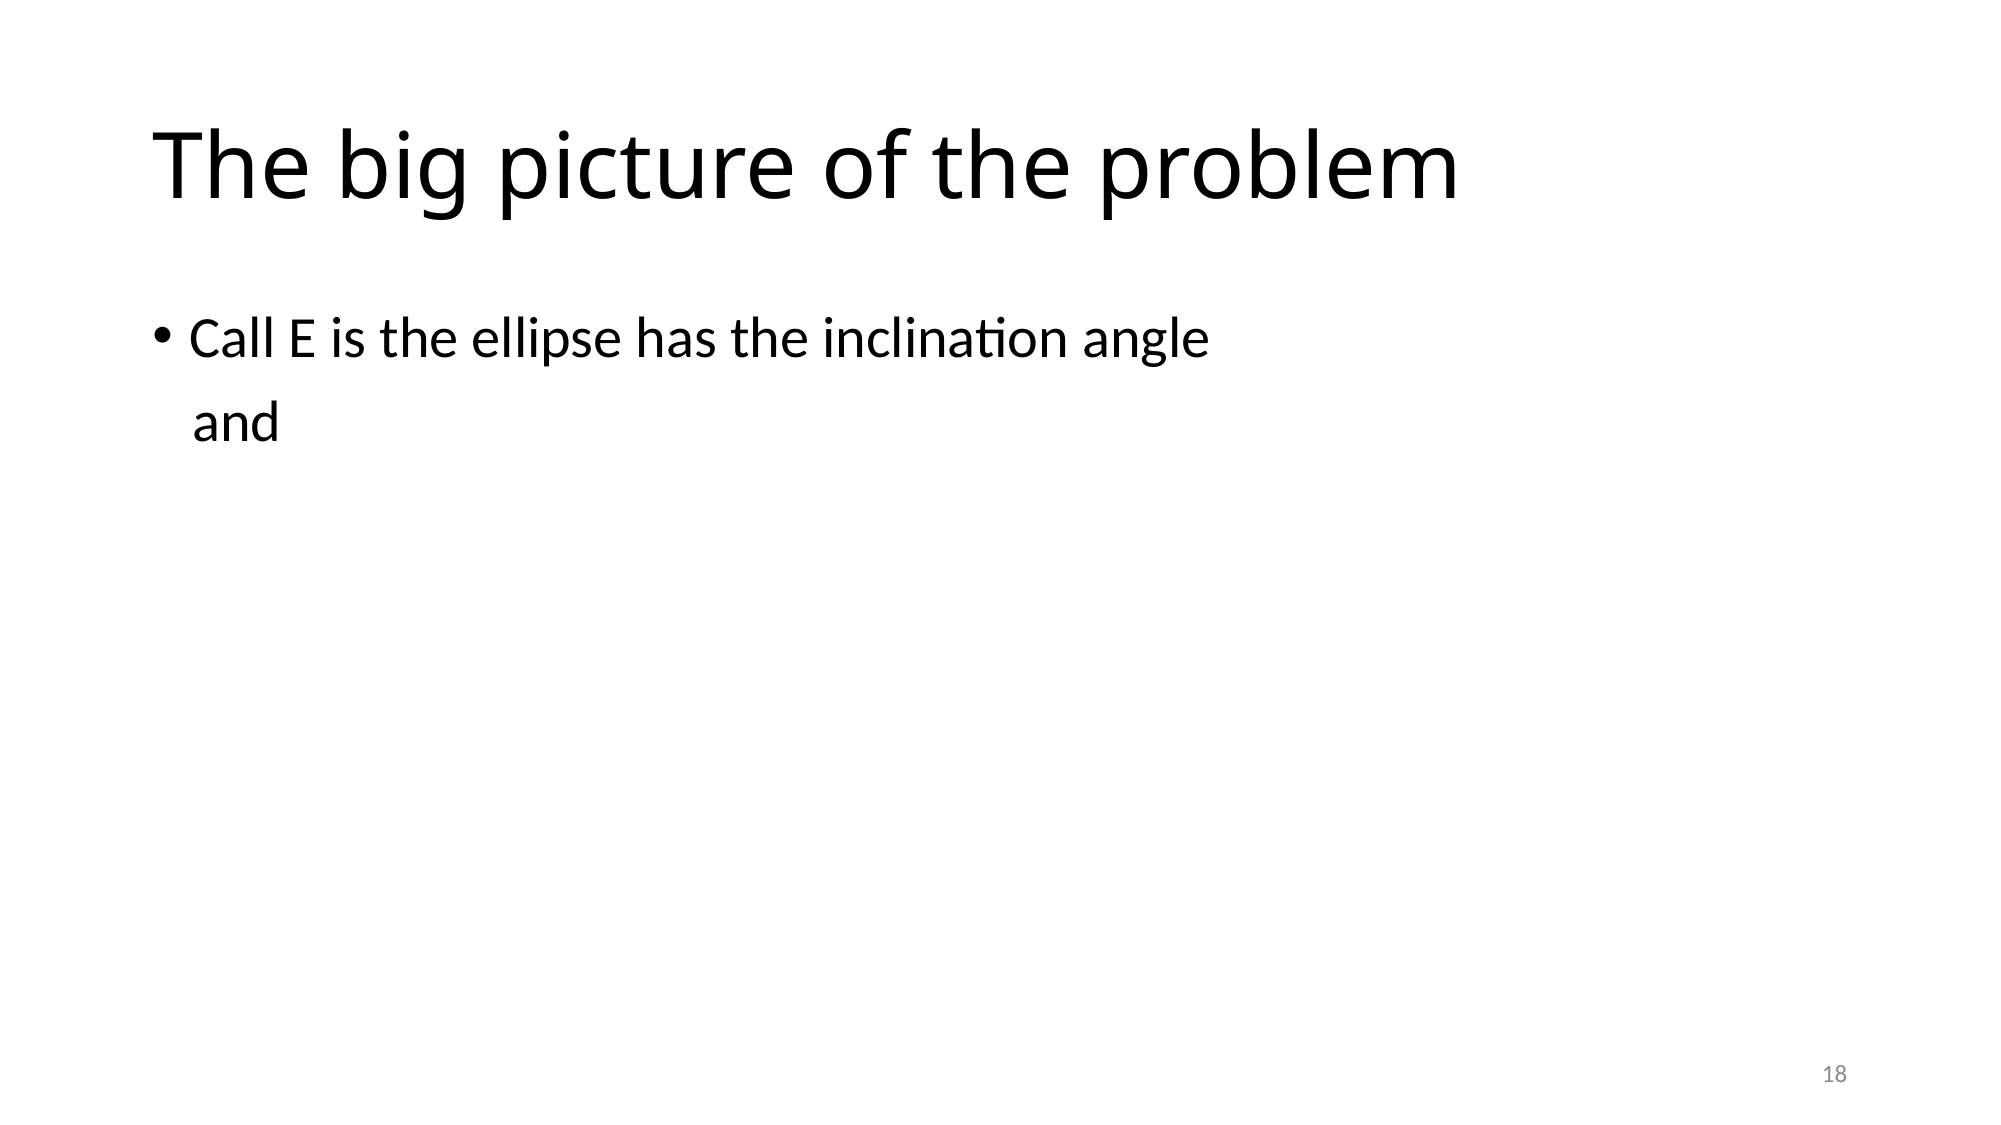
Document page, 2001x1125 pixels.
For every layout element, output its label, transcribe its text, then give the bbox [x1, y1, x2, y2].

title The big picture of the problem [137, 59, 1863, 278]
slide_number 18 [1412, 1042, 1863, 1103]
